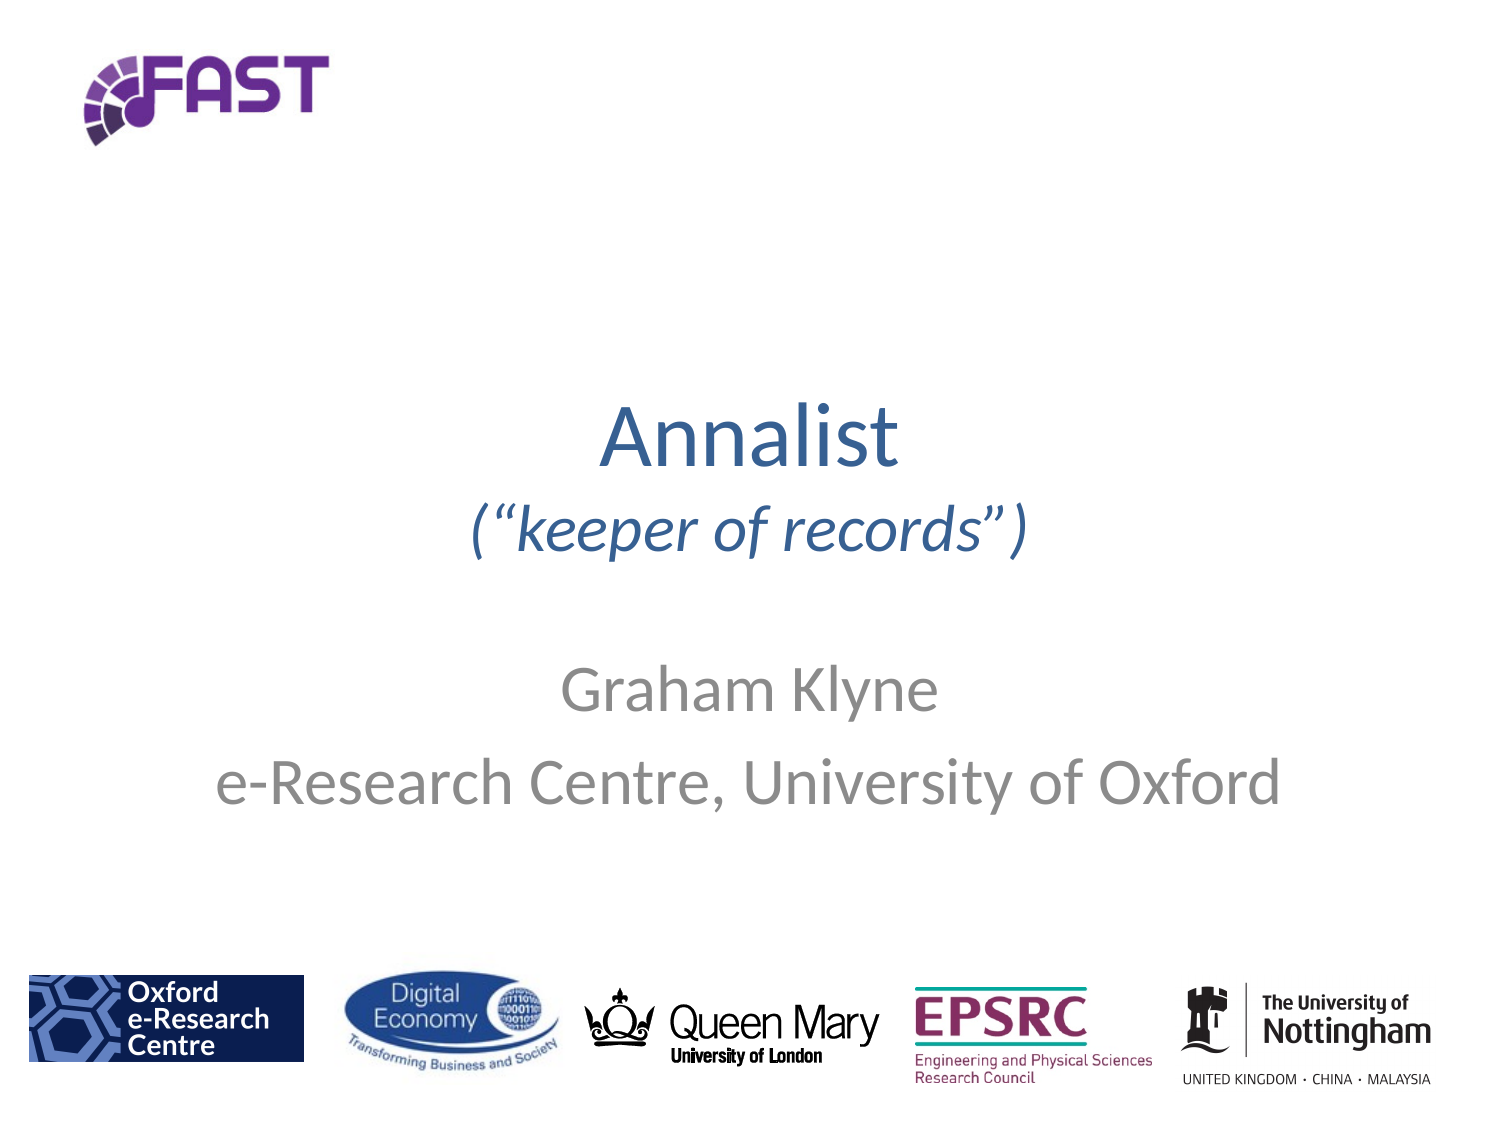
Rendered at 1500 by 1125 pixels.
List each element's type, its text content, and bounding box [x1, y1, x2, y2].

subtitle Graham Klyne e-Research Centre, University of Oxford [112, 637, 1388, 917]
picture [29, 975, 304, 1063]
picture [312, 951, 881, 1085]
picture [76, 49, 337, 154]
title Annalist (“keeper of records”) [112, 349, 1388, 591]
picture [1174, 975, 1436, 1092]
picture [915, 987, 1153, 1083]
